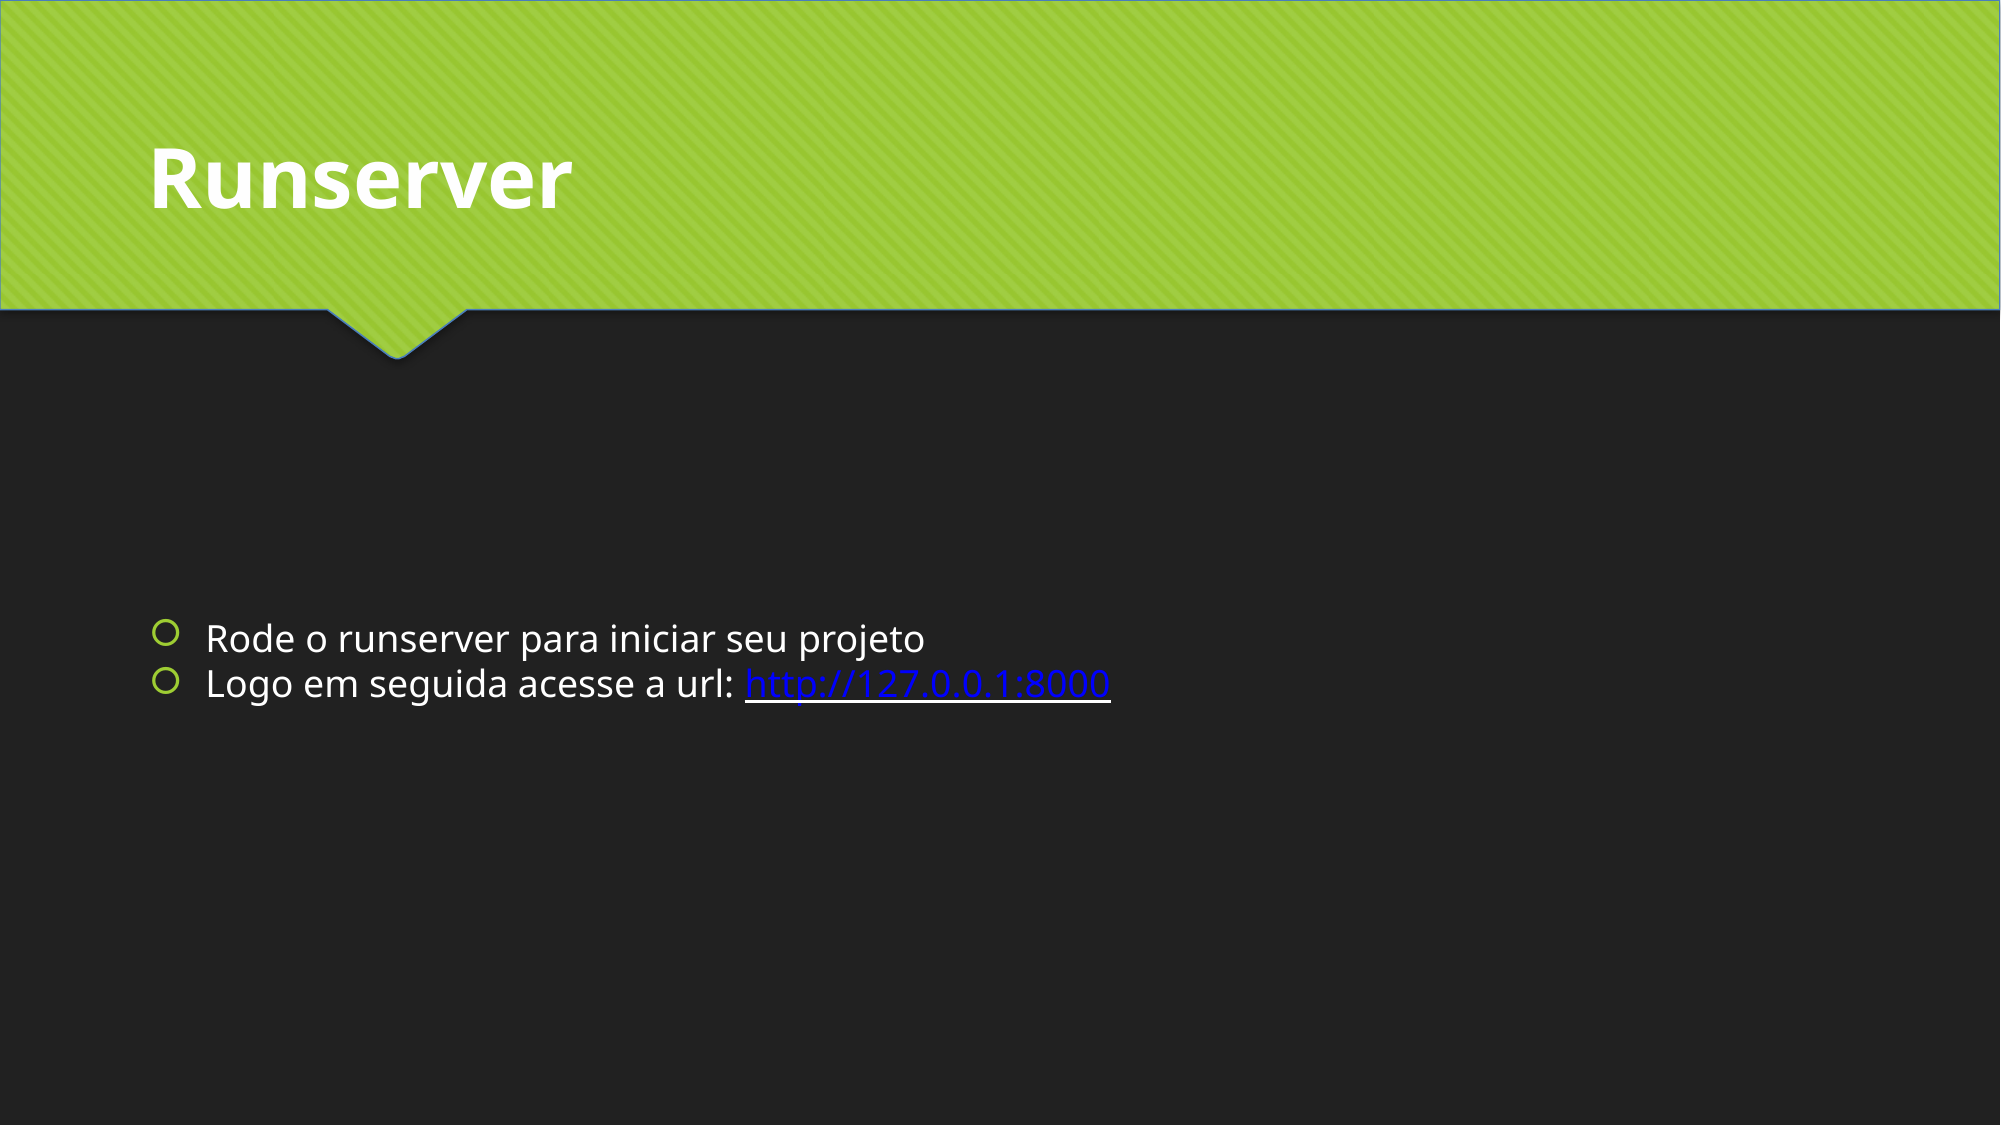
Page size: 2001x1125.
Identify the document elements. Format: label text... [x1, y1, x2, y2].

picture [1, 1, 1999, 357]
text_box Rode o runserver para iniciar seu projeto Logo em seguida acesse a url: http://127.0.0.1:8000 [134, 364, 1866, 961]
text_box Runserver [132, 73, 1867, 233]
